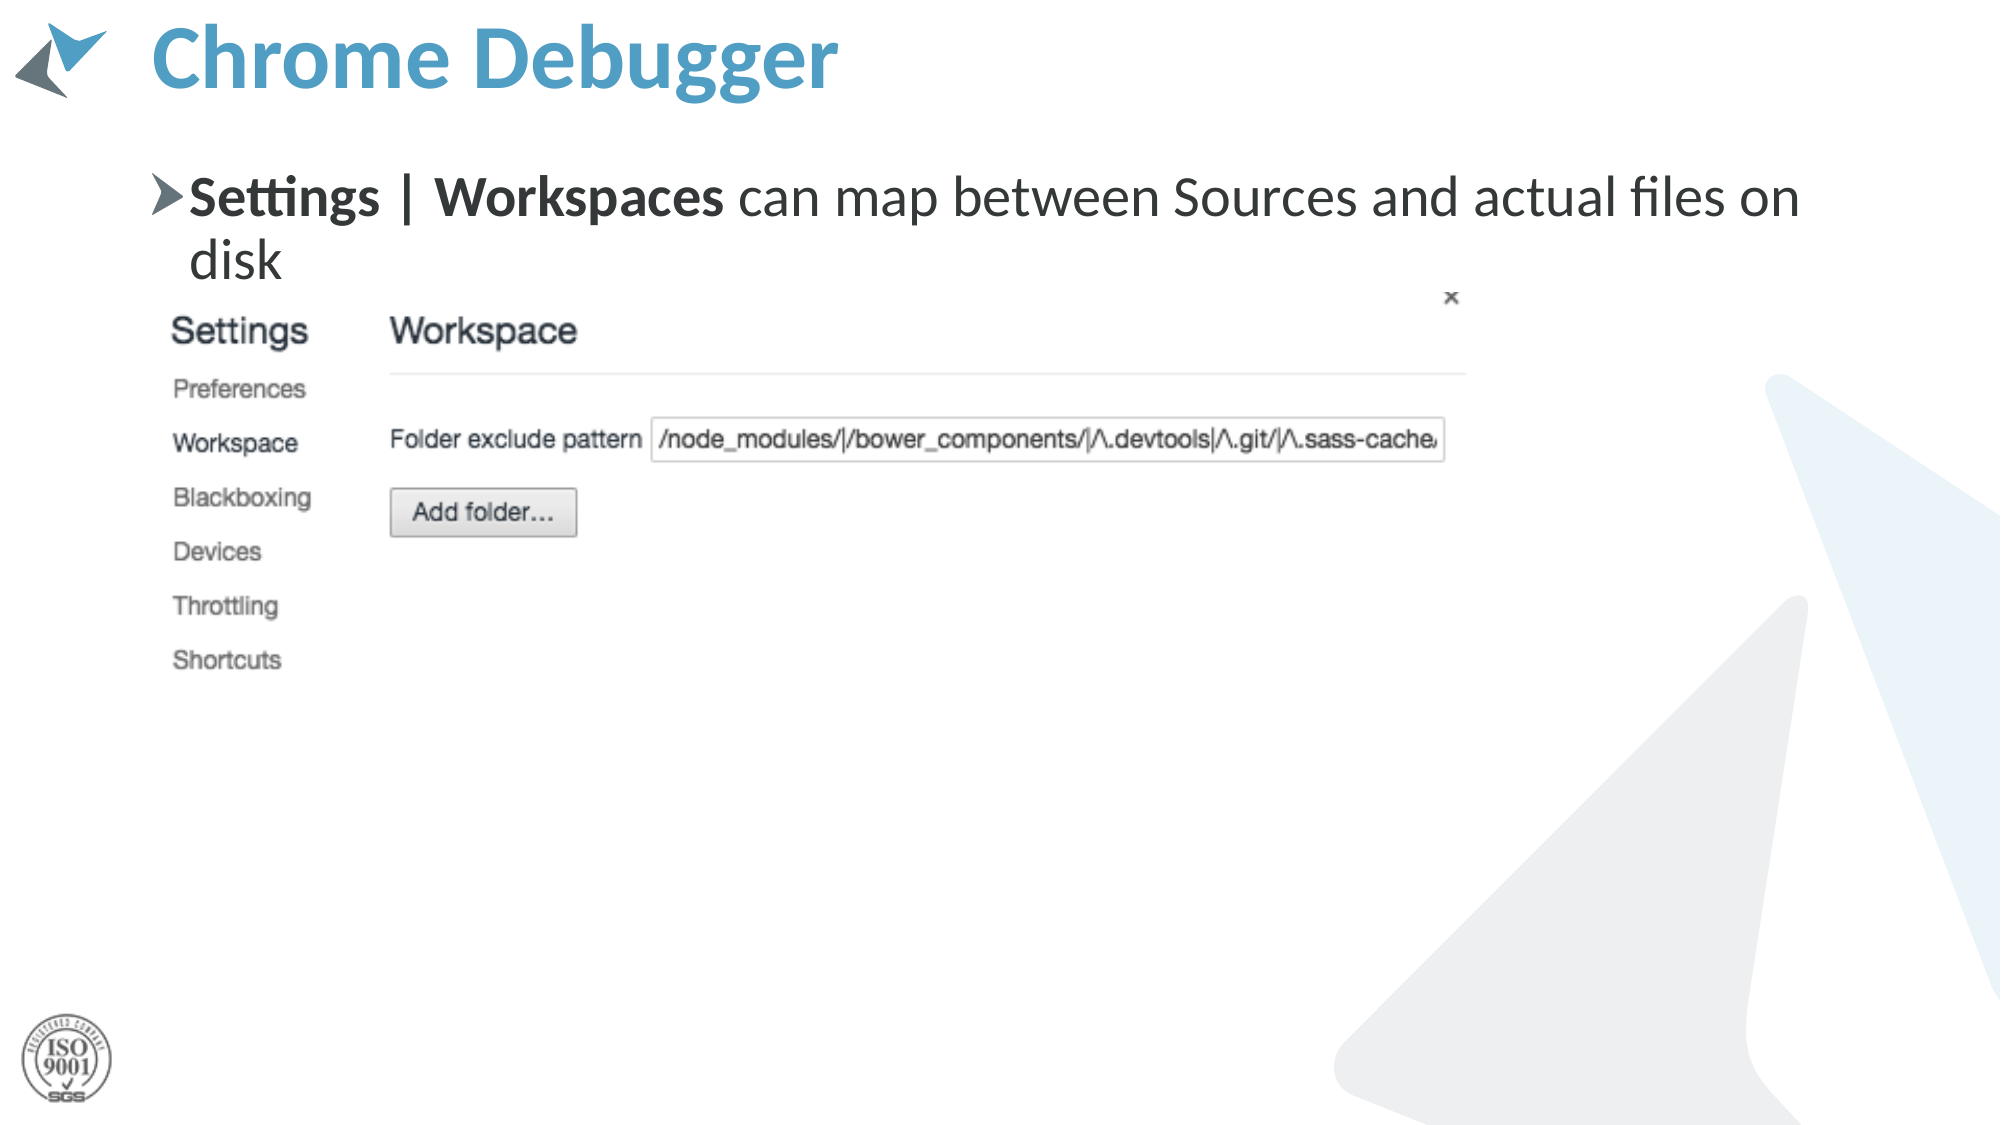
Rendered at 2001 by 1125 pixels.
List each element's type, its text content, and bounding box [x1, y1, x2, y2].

picture [20, 1011, 115, 1106]
picture [152, 173, 188, 215]
title Chrome Debugger [137, 0, 1838, 119]
picture [163, 292, 1475, 876]
list Settings | Workspaces can map between Sources and actual files on disk [137, 158, 1838, 1010]
